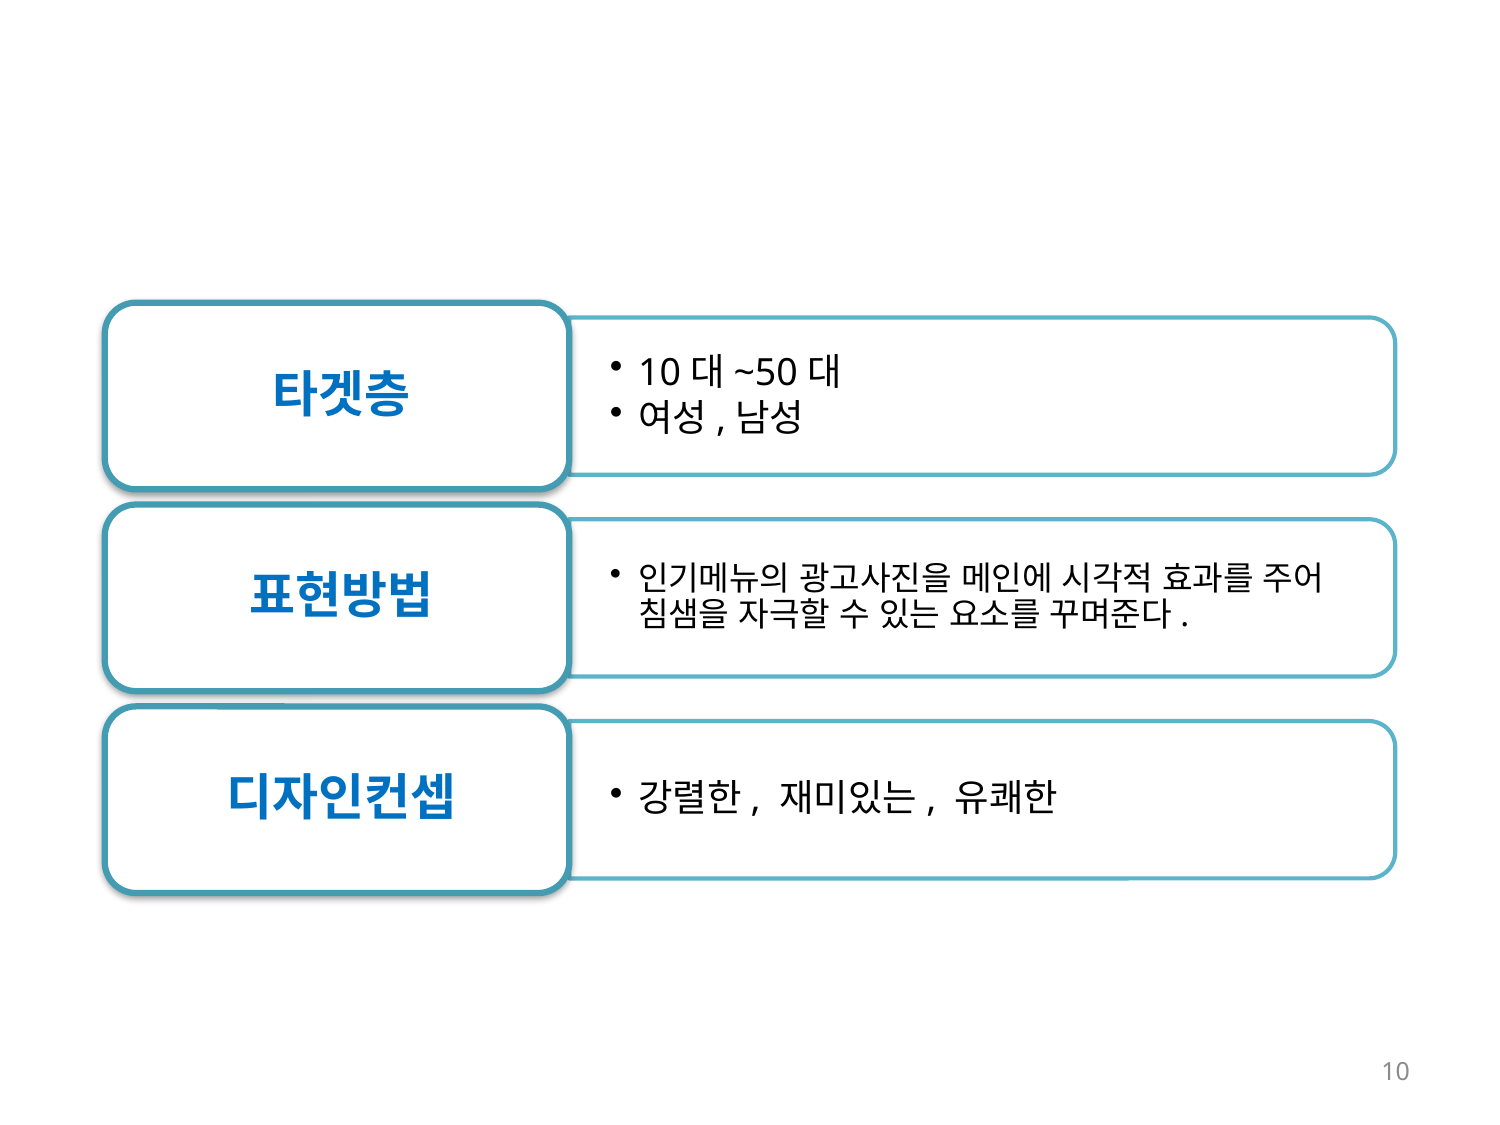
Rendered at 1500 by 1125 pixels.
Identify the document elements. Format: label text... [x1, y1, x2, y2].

slide_number 10 [1074, 1042, 1425, 1103]
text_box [104, 302, 1396, 894]
